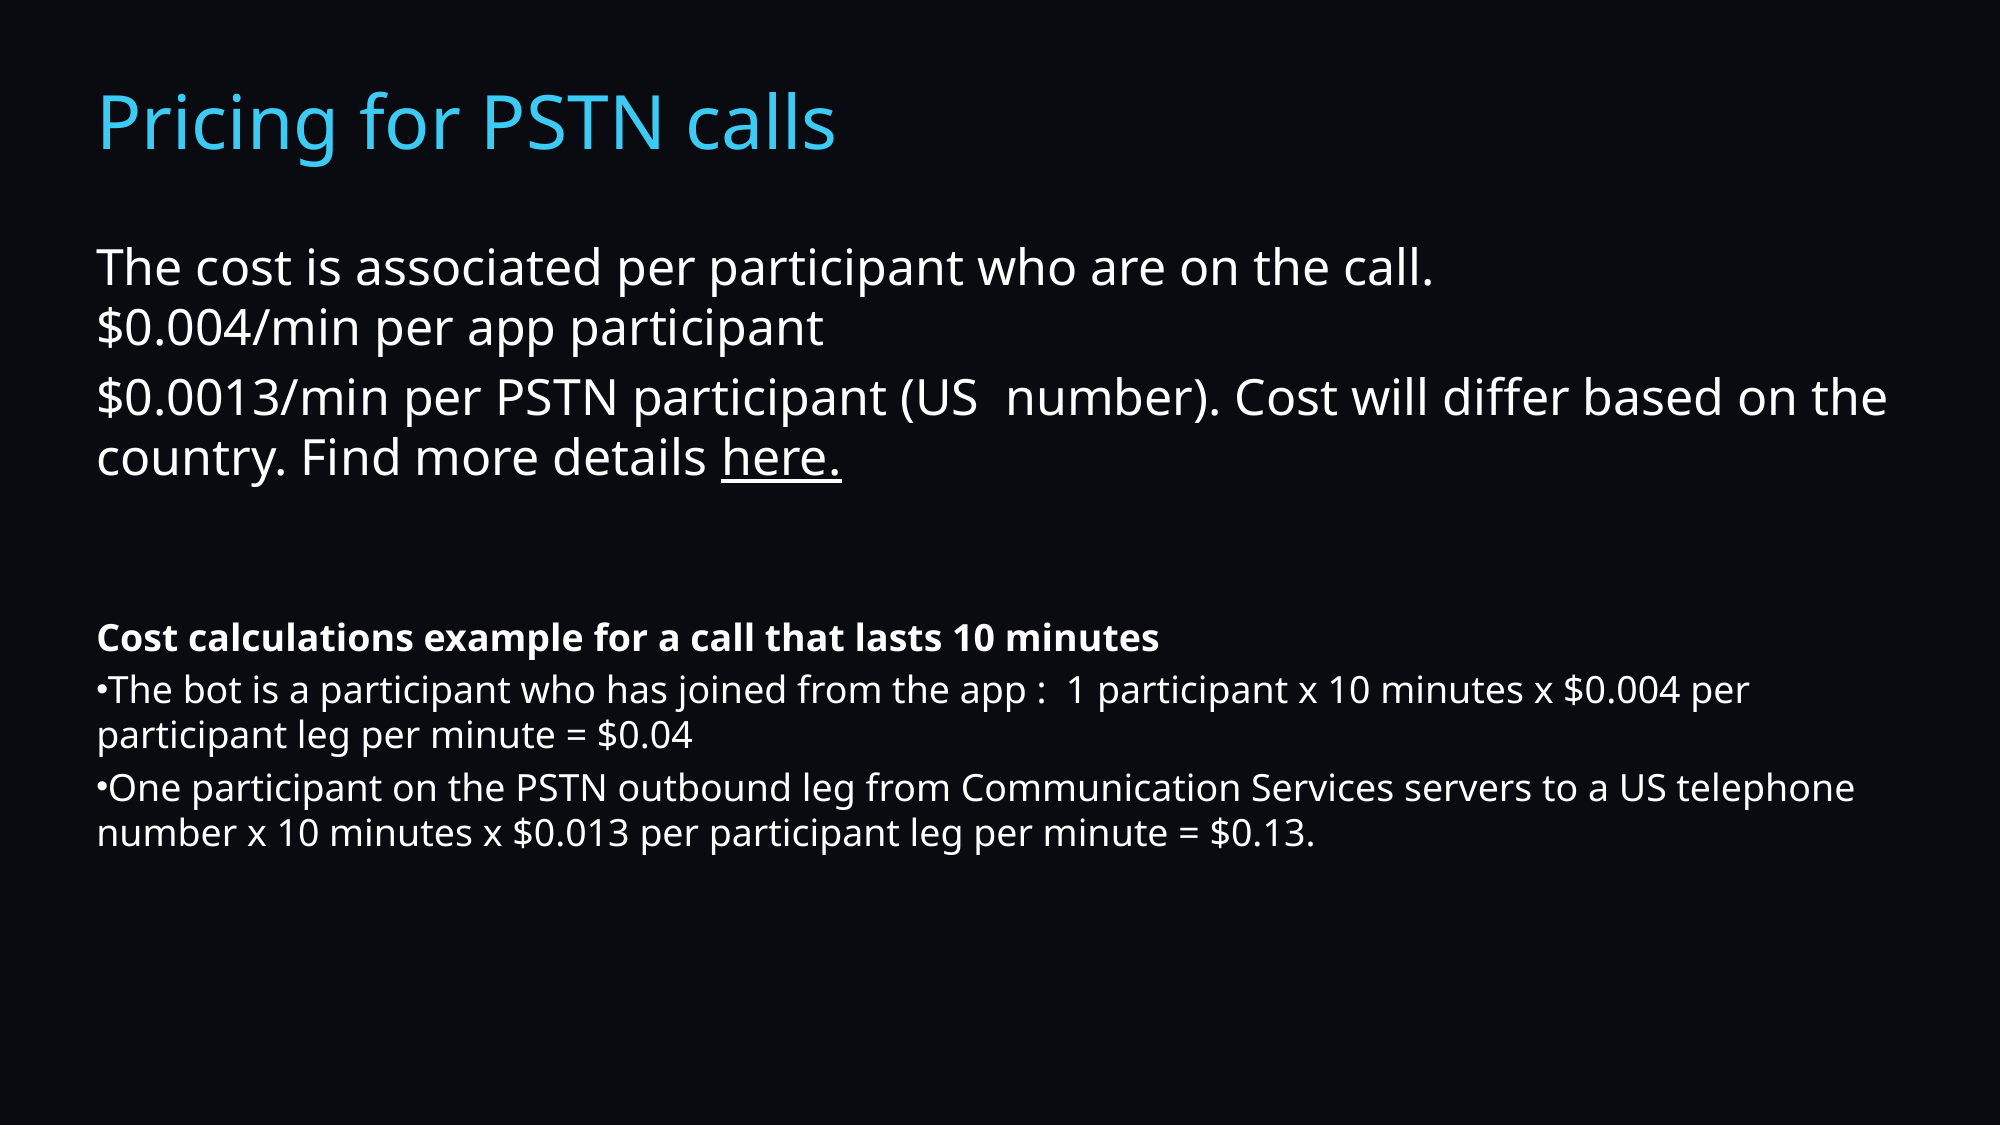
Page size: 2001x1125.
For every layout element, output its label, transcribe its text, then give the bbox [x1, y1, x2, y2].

list The cost is associated per participant who are on the call. $0.004/min per app participant $0.0013/min per PSTN participant (US number). Cost will differ based on the country. Find more details here. Cost calculations example for a call that lasts 10 minutes The bot is a participant who has joined from the app : 1 participant x 10 minutes x $0.004 per participant leg per minute = $0.04 One participant on the PSTN outbound leg from Communication Services servers to a US telephone number x 10 minutes x $0.013 per participant leg per minute = $0.13. [96, 235, 1904, 1002]
title Pricing for PSTN calls [96, 75, 1904, 166]
